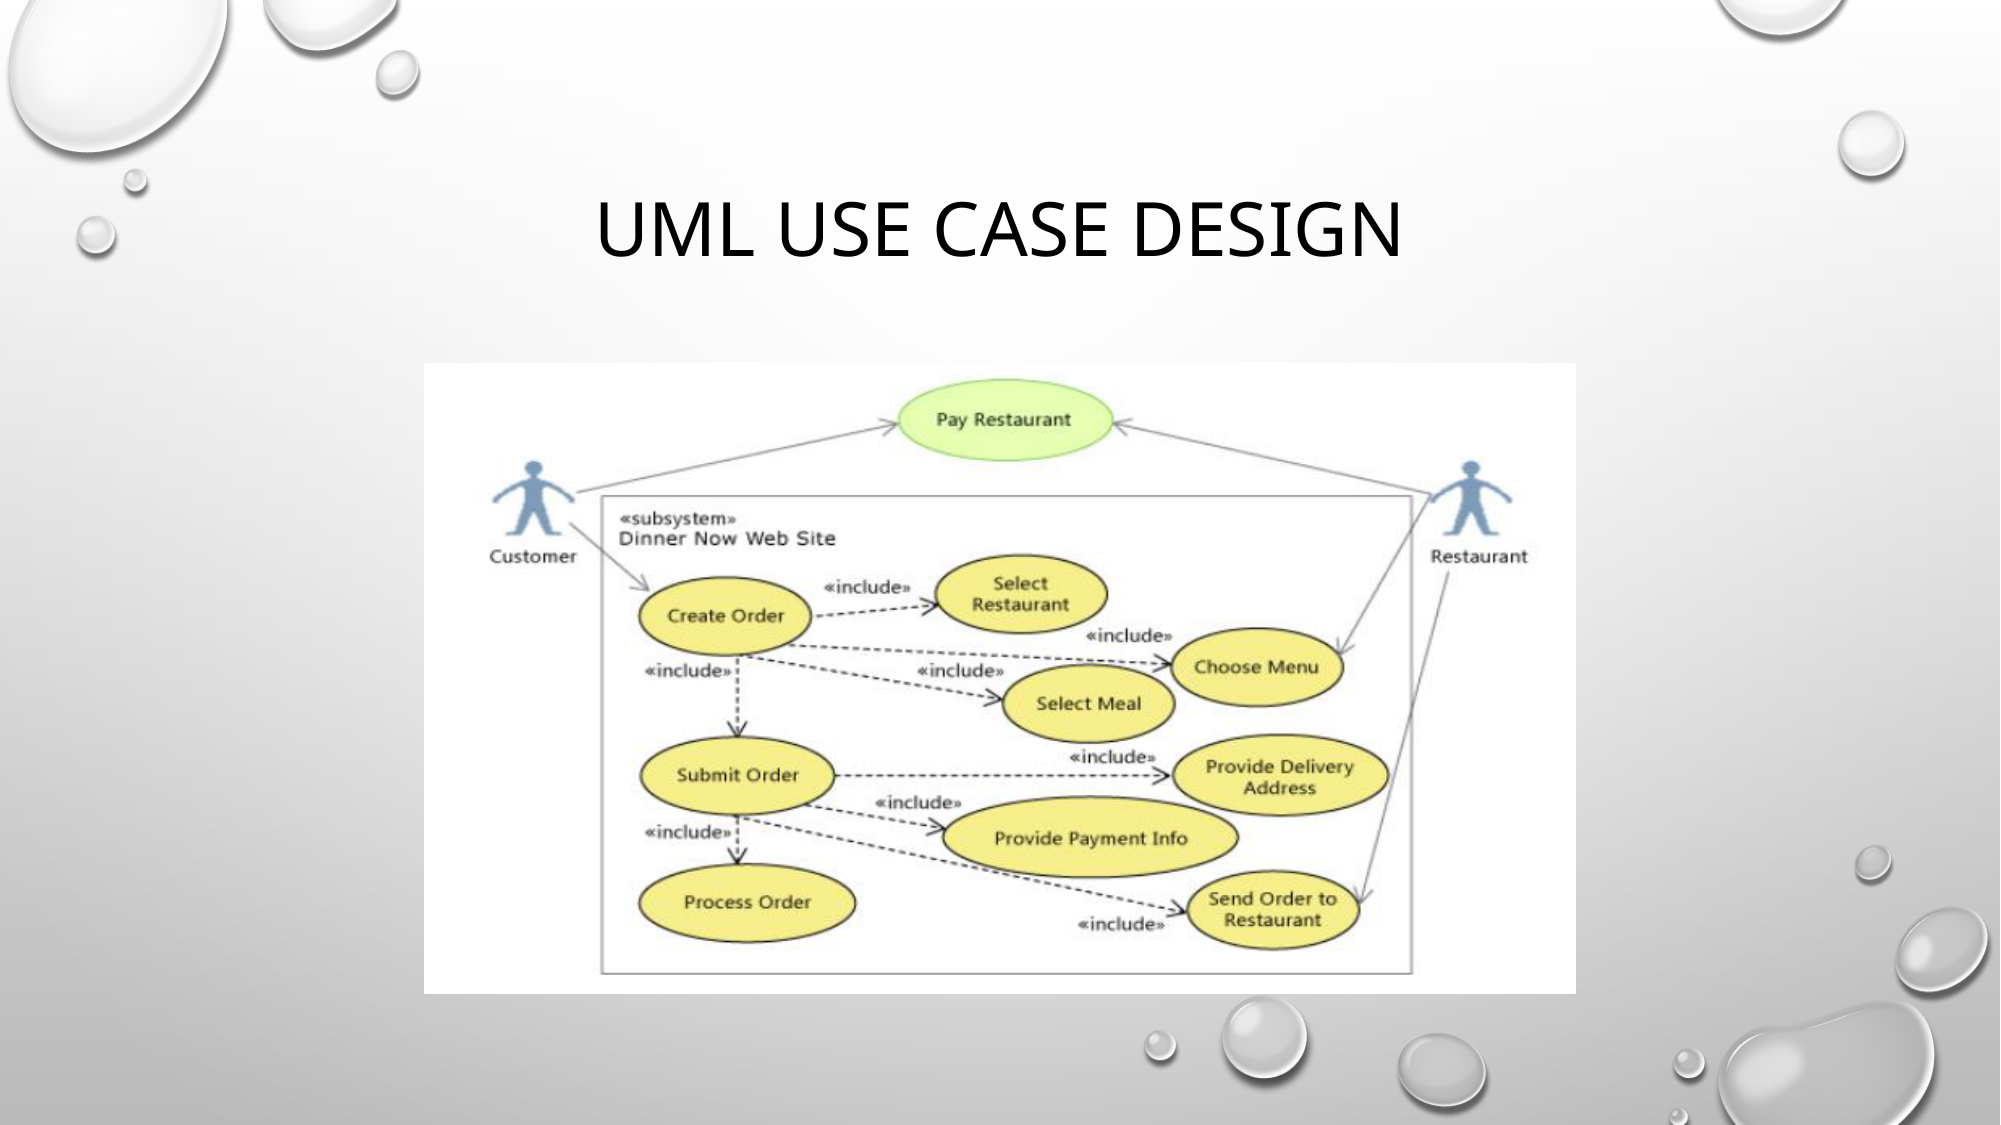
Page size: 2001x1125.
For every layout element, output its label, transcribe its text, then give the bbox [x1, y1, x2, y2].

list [424, 363, 1576, 994]
title UML USE CASE DESIGN [149, 101, 1851, 364]
picture [0, 0, 2000, 1125]
